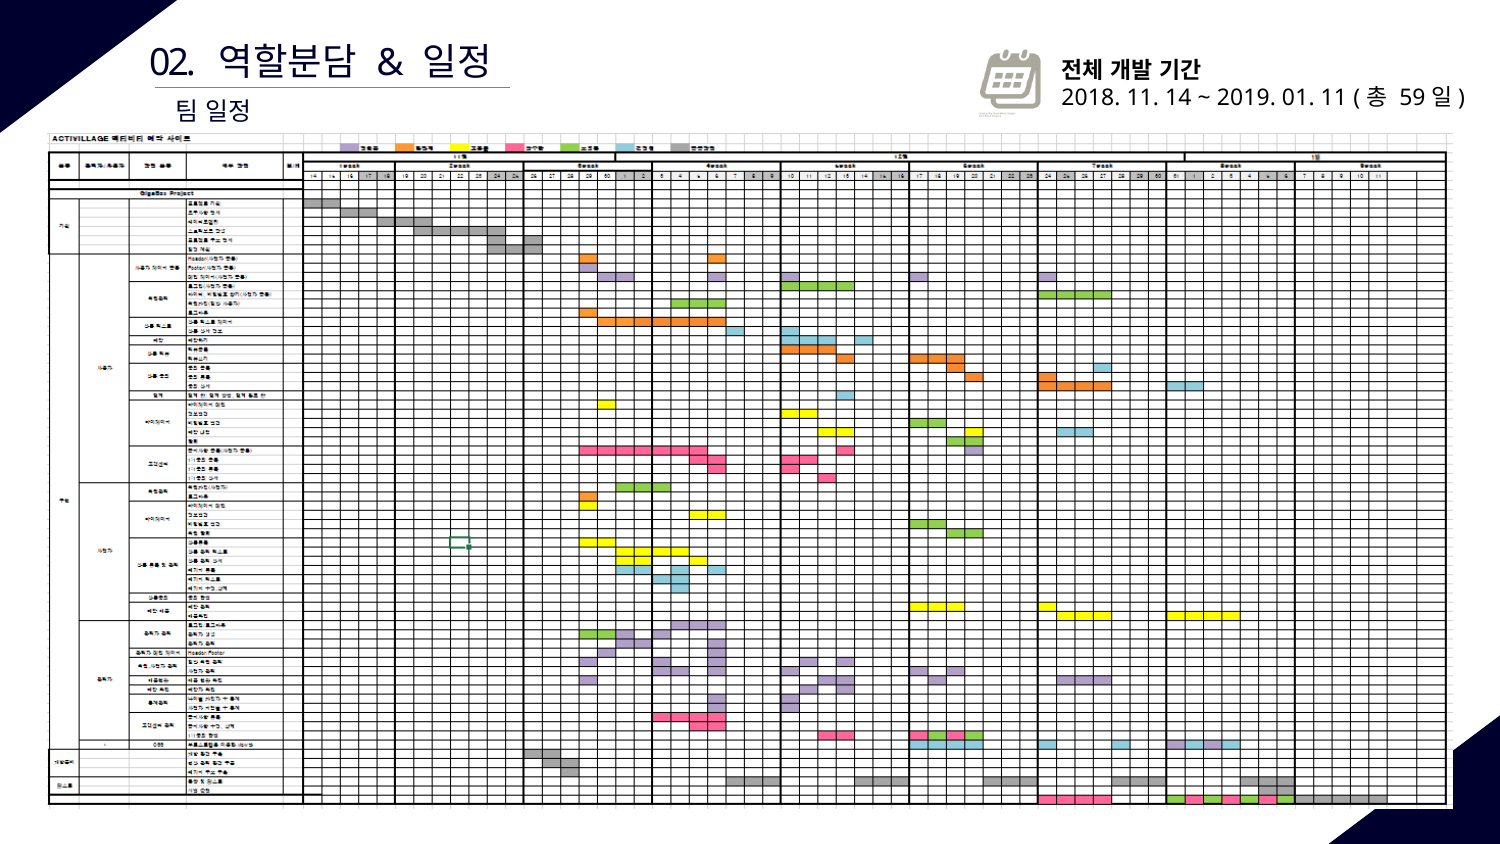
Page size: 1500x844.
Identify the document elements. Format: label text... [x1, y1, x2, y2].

text_box 역할분담 & 일정 [211, 30, 507, 87]
text_box 팀 일정 [160, 96, 267, 131]
text_box 전체 개발 기간 2018. 11. 14 ~ 2019. 01. 11 (총 59일) [1050, 48, 1481, 118]
picture [46, 133, 1453, 809]
picture [973, 47, 1047, 121]
text_box 02. [134, 30, 211, 90]
